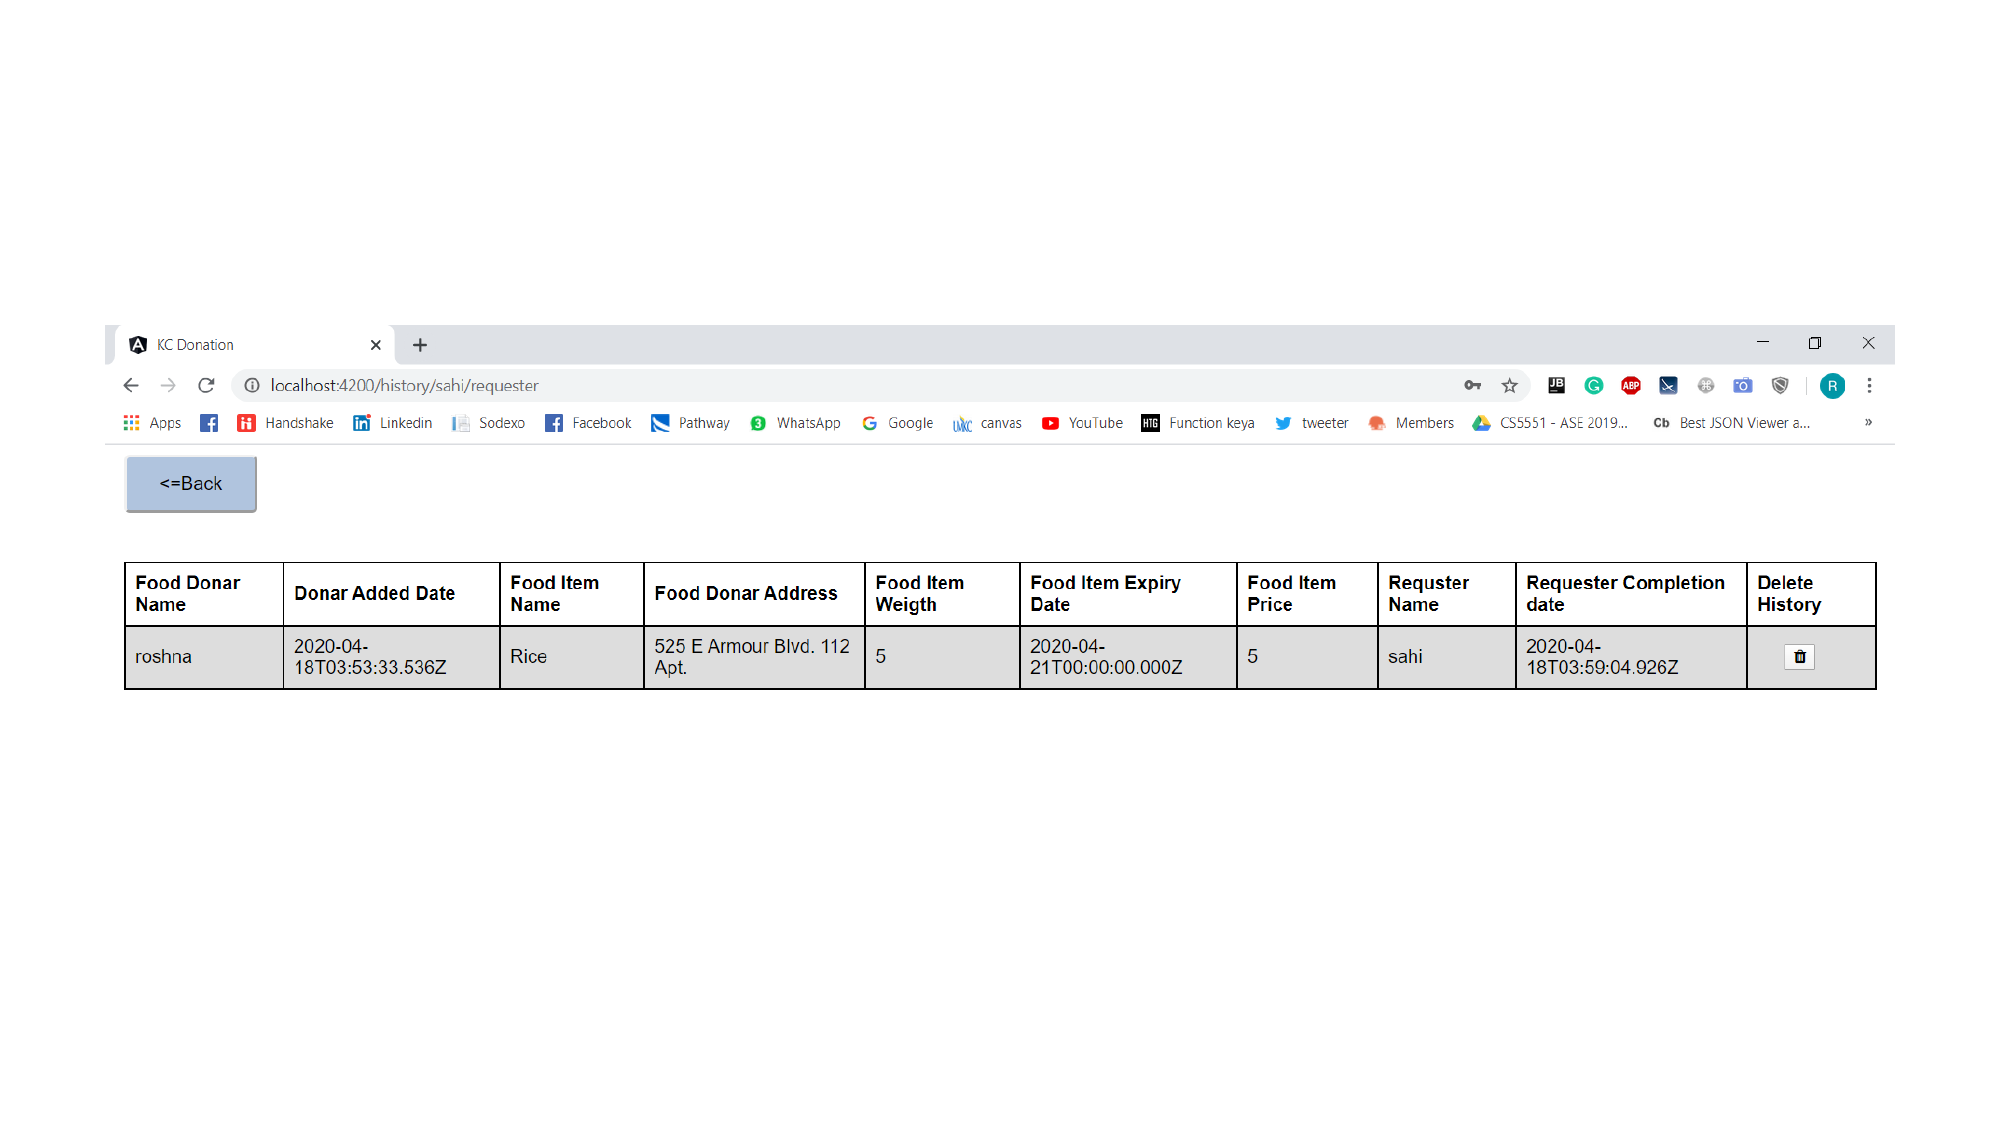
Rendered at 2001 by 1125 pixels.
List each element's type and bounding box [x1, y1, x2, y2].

picture [105, 325, 1895, 800]
